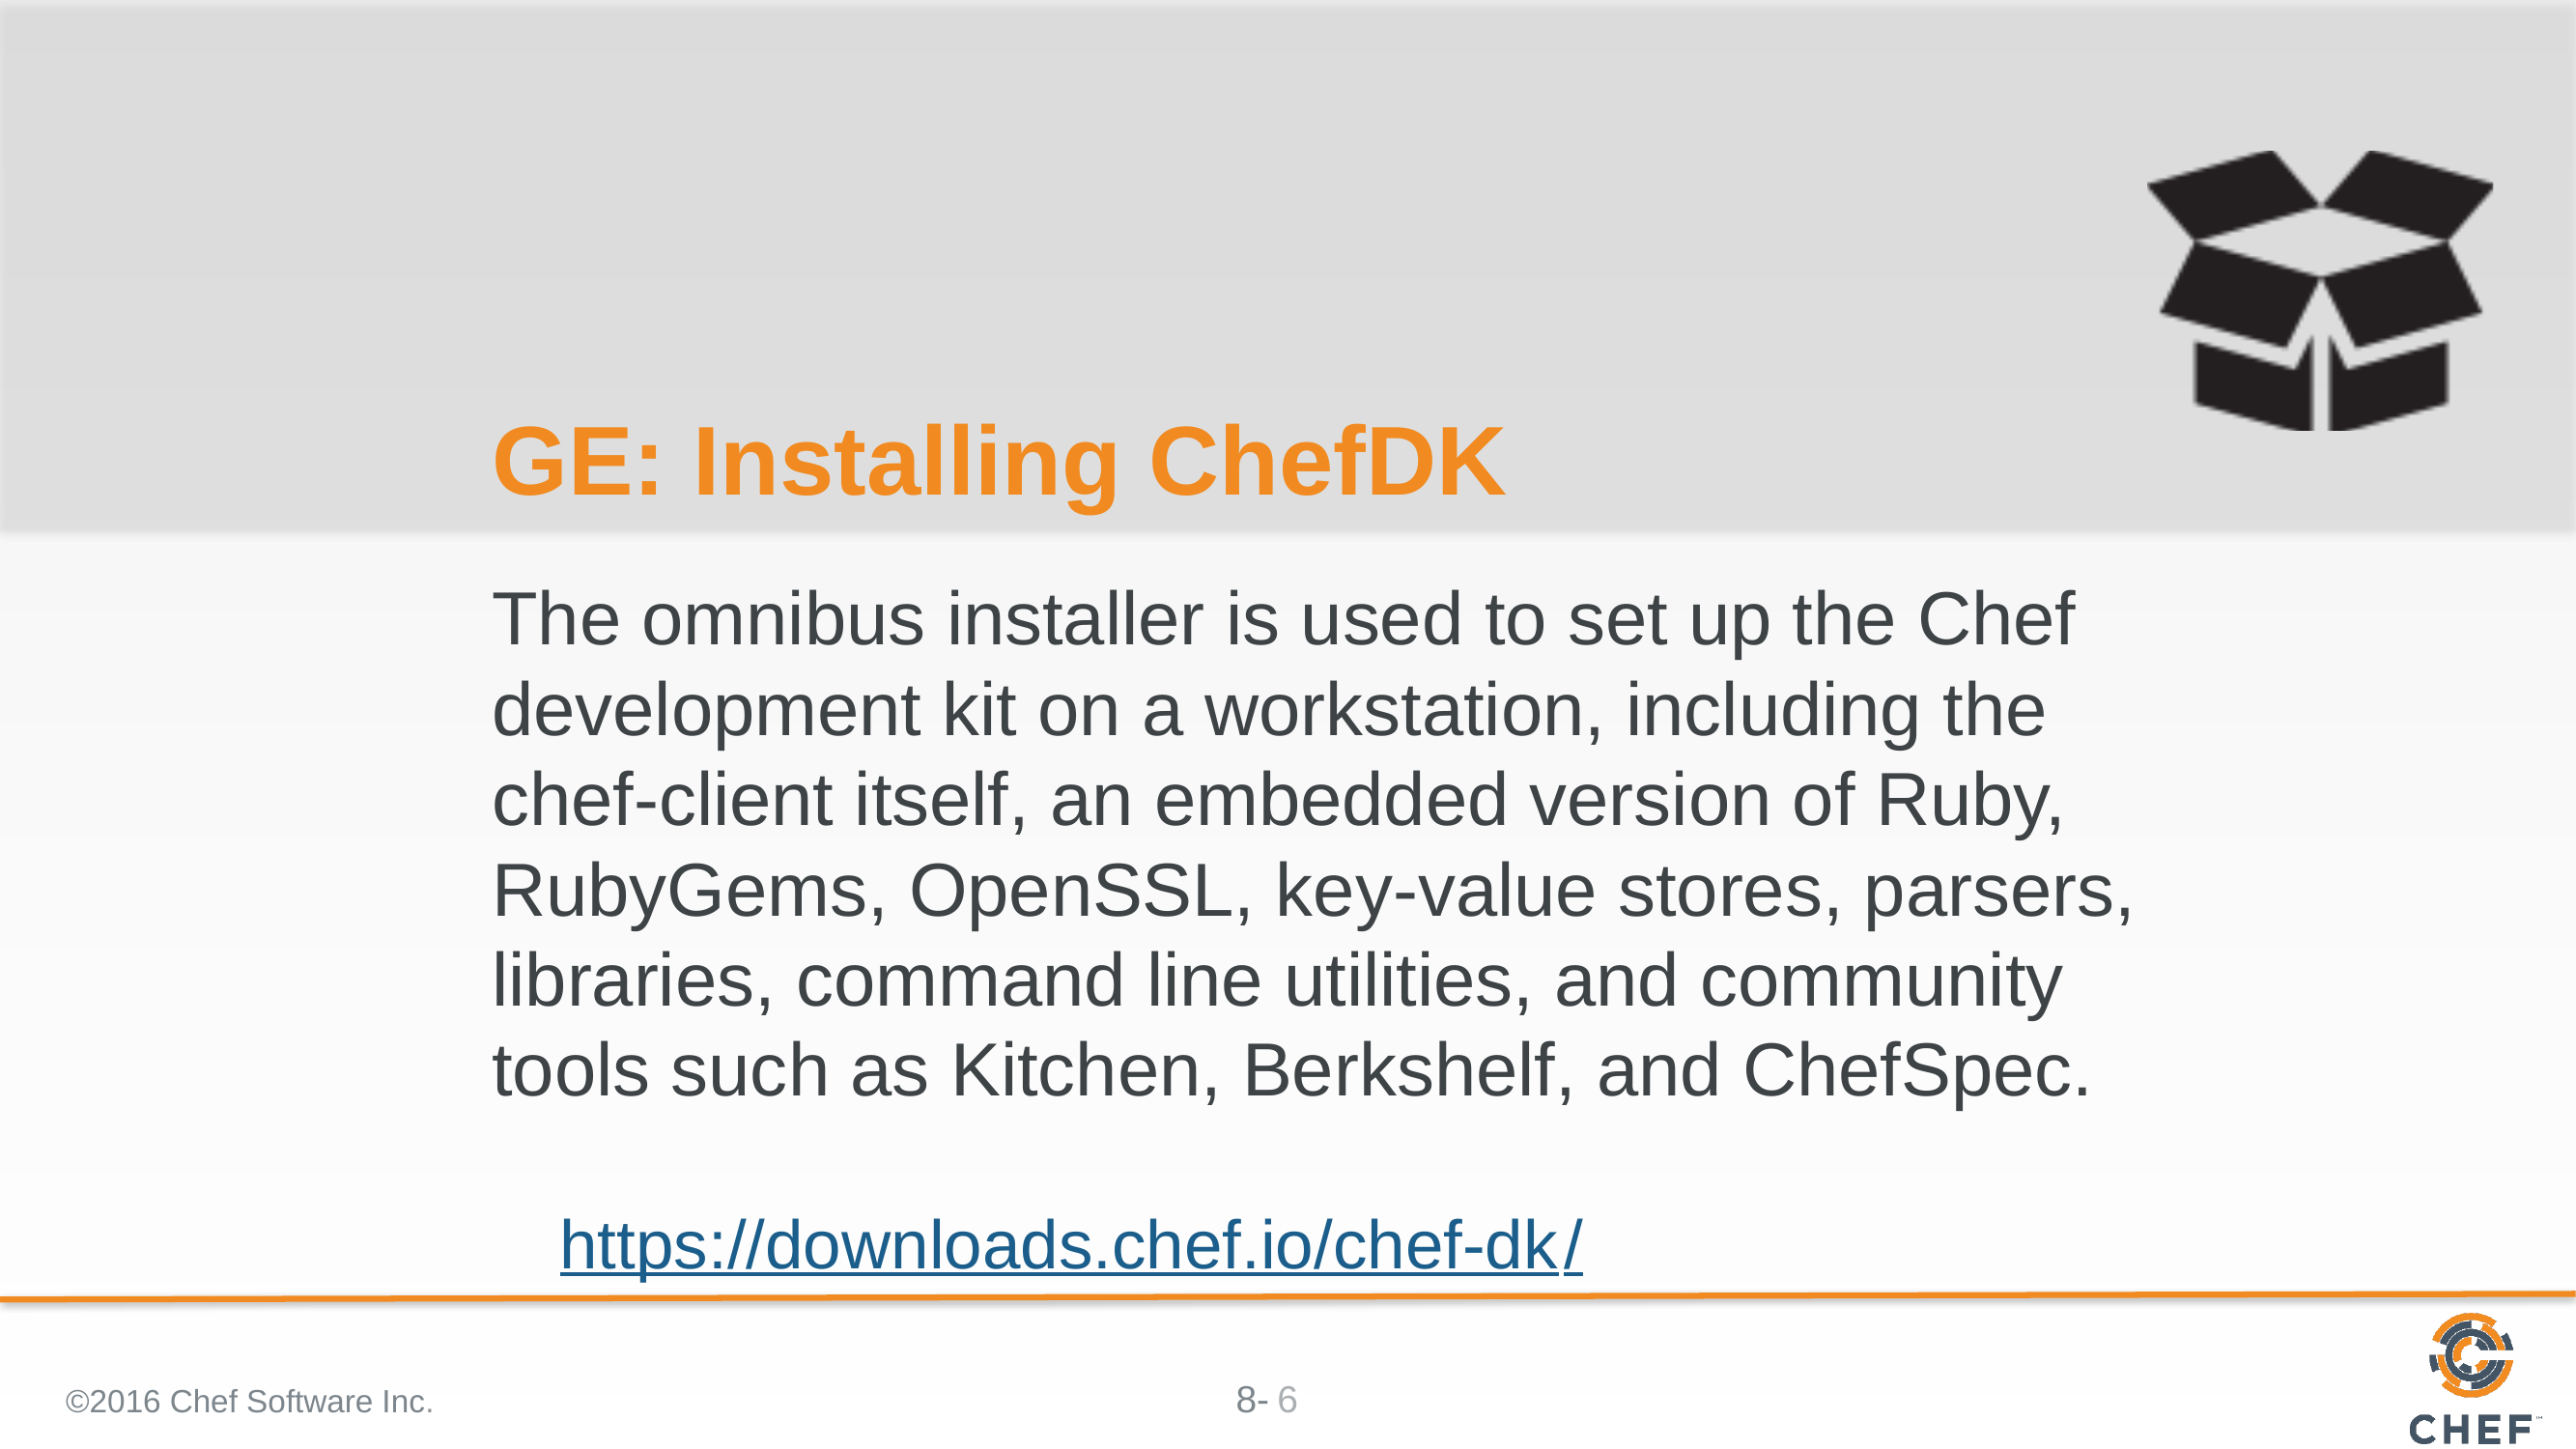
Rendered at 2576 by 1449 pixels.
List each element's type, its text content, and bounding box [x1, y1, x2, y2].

list https://downloads.chef.io/chef-dk/ [559, 1199, 1973, 1283]
subtitle The omnibus installer is used to set up the Chef development kit on a workstation, including the chef-client itself, an embedded version of Ruby, RubyGems, OpenSSL, key-value stores, parsers, libraries, command line utilities, and community tools such as Kitchen, Berkshelf, and ChefSpec. [477, 555, 2217, 1153]
slide_number 6 [998, 1359, 1578, 1437]
footer ©2016 Chef Software Inc. [51, 1359, 952, 1440]
picture [2399, 1297, 2550, 1449]
title GE: Installing ChefDK [477, 395, 2217, 531]
